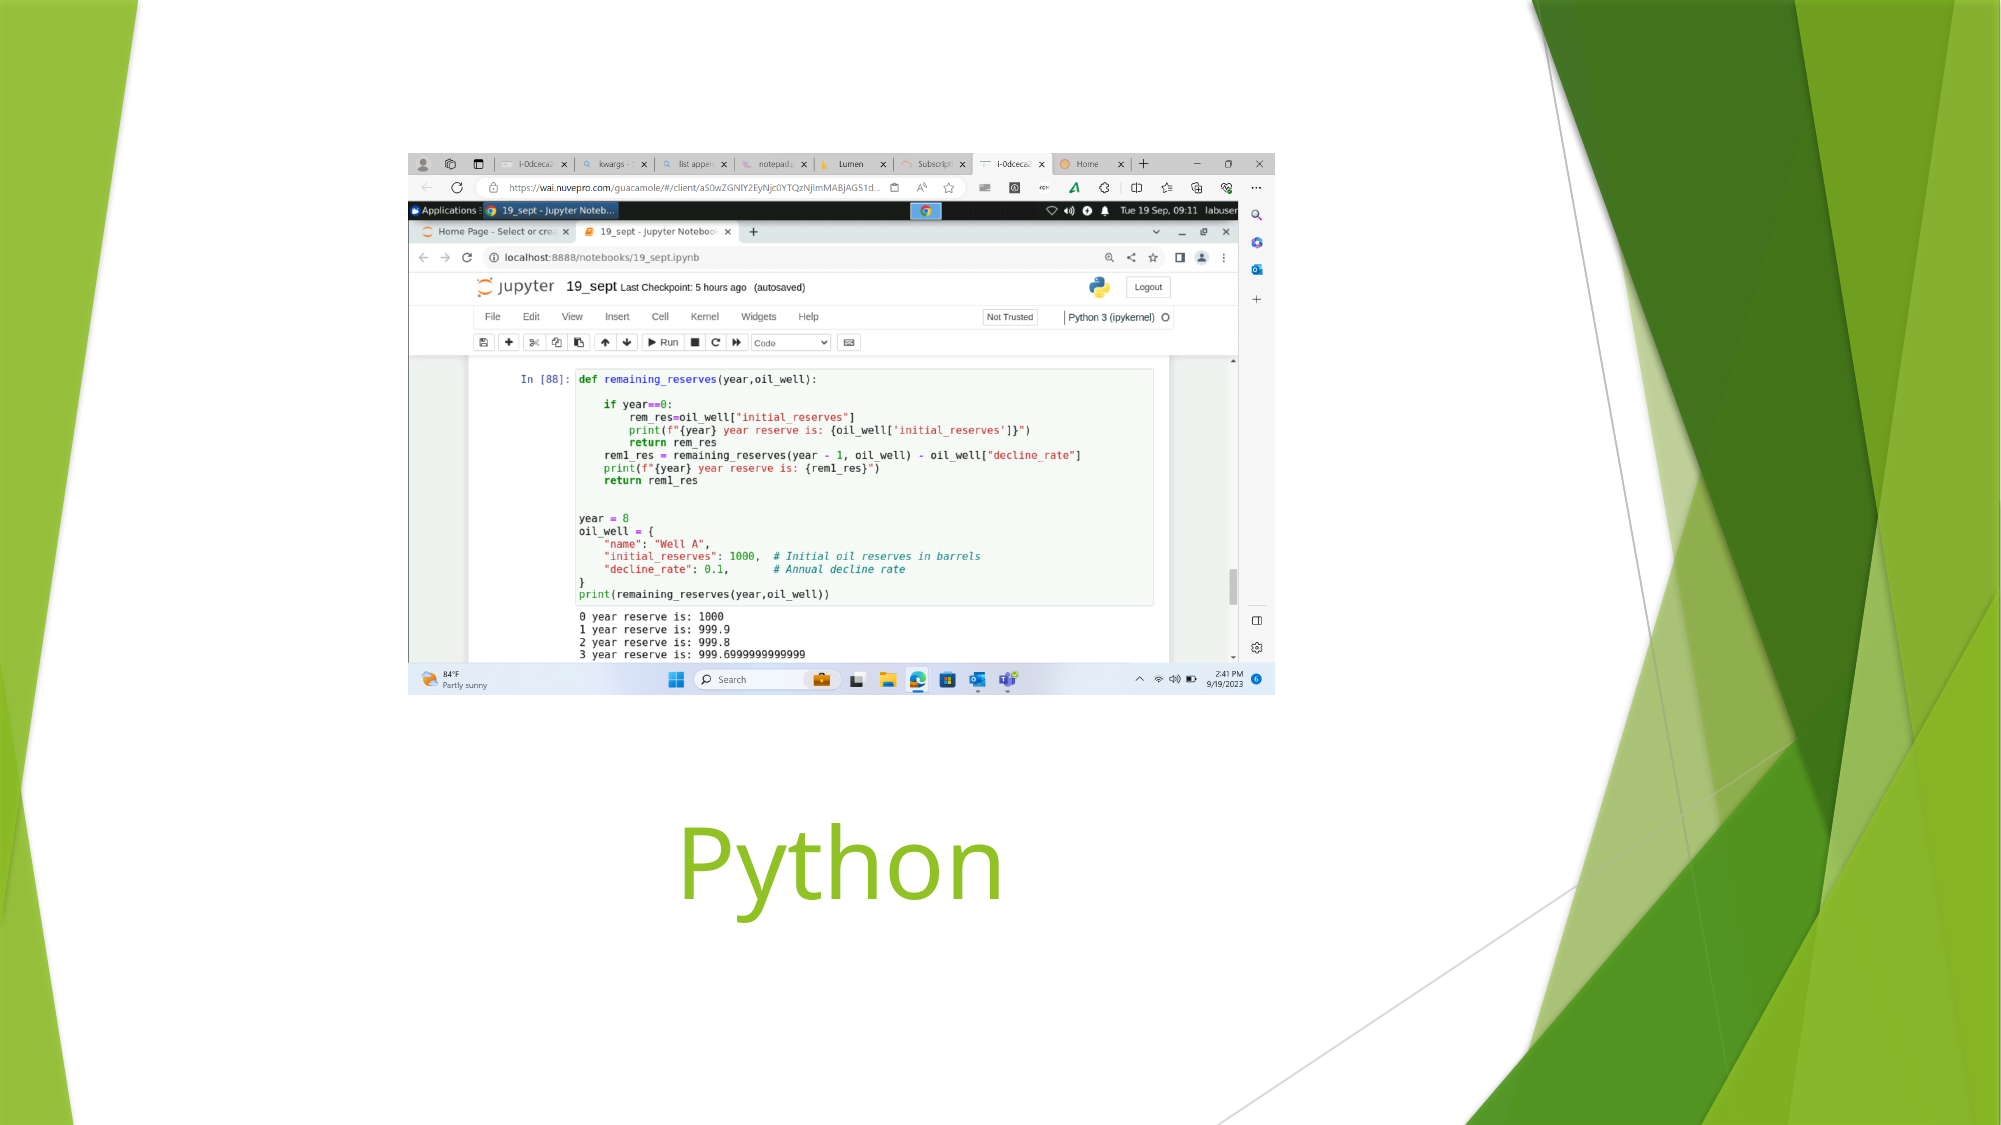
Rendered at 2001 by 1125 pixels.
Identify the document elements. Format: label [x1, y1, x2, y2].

list [407, 152, 1275, 695]
text_box [0, 0, 2000, 1125]
